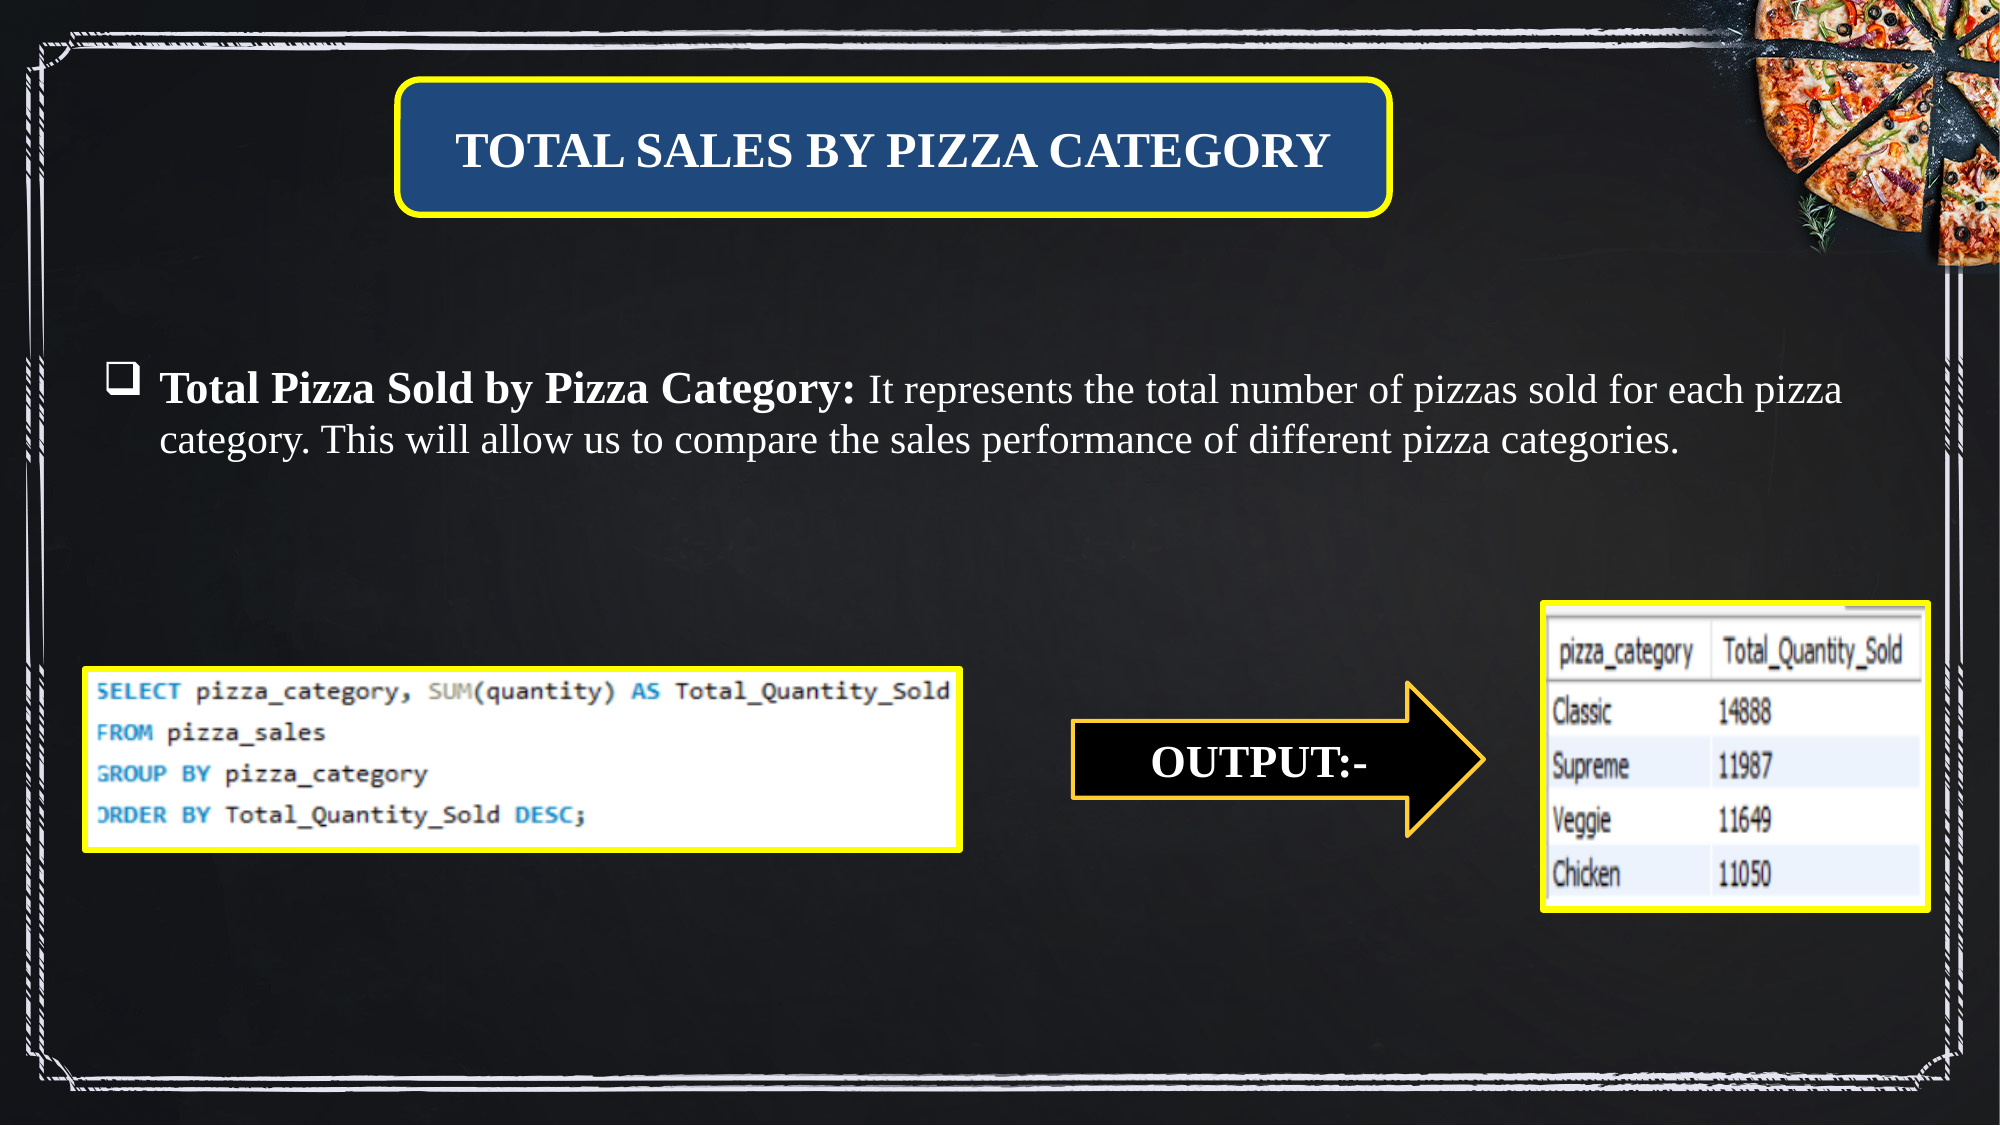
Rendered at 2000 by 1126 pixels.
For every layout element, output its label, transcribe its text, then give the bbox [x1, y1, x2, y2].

text_box OUTPUT:- [1070, 680, 1487, 838]
text_box Total Pizza Sold by Pizza Category: It represents the total number of pizzas sold for each pizza category. This will allow us to compare the sales performance of different pizza categories. [88, 349, 1861, 470]
text_box TOTAL SALES BY PIZZA CATEGORY [395, 77, 1392, 217]
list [87, 671, 957, 847]
picture [0, 0, 2000, 1125]
